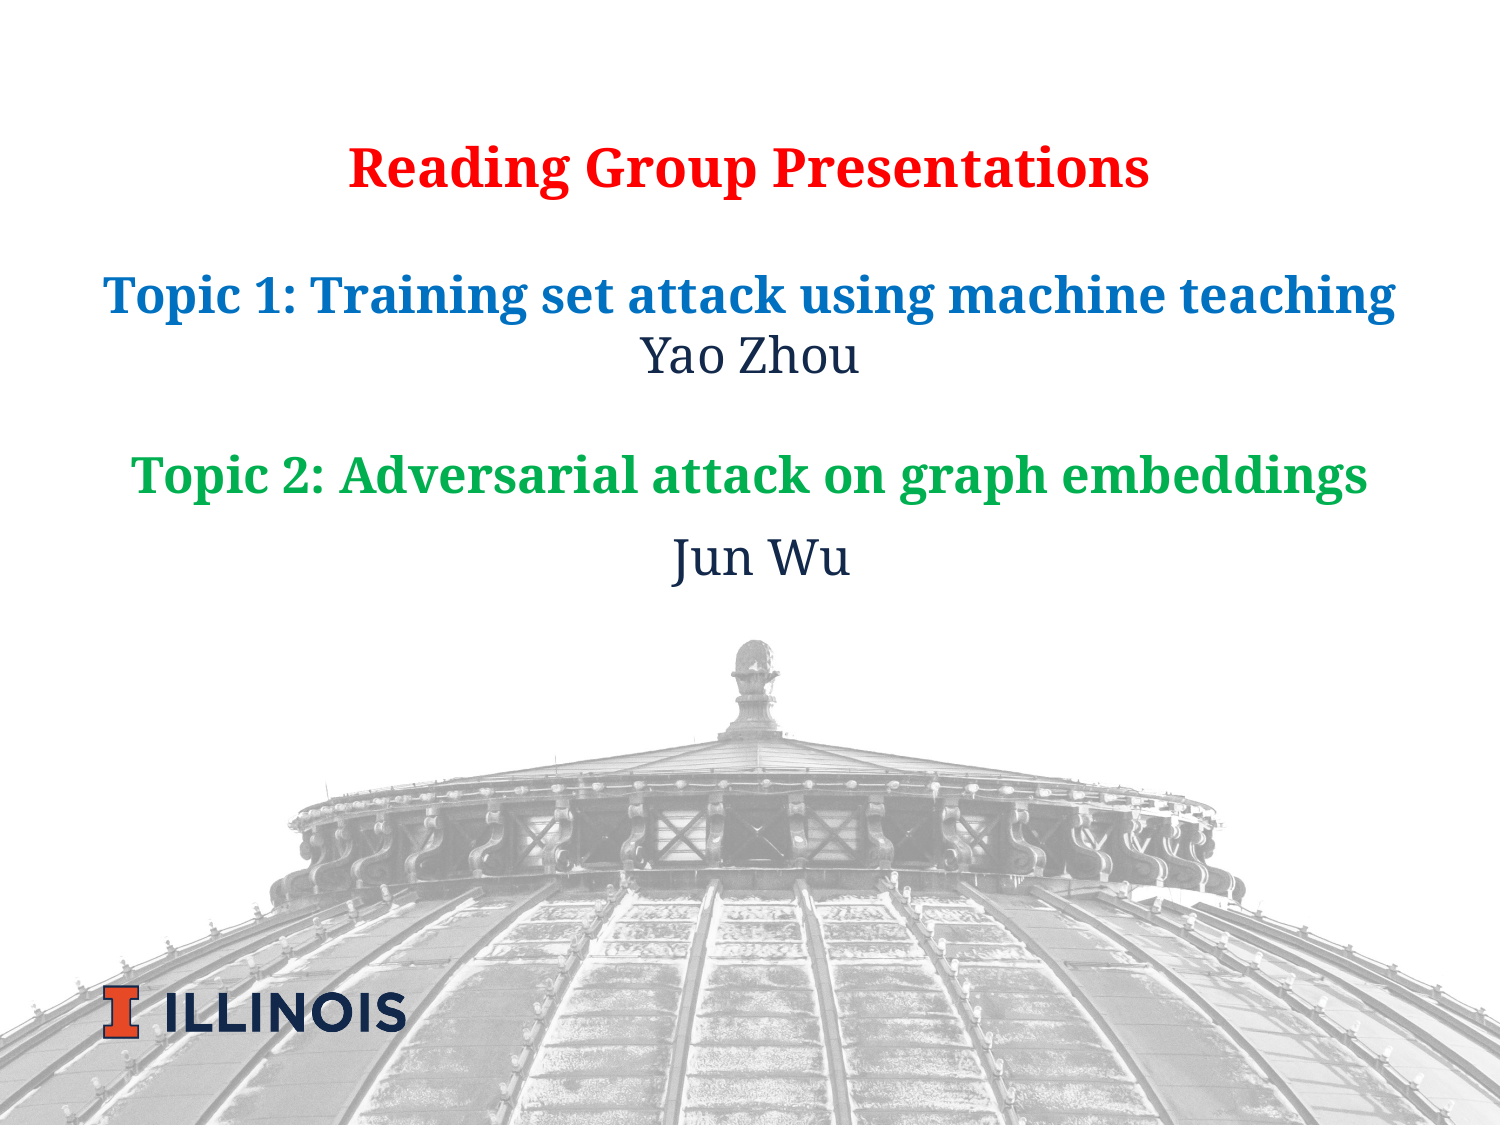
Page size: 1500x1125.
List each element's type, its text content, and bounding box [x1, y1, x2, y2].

title Reading Group Presentations Topic 1: Training set attack using machine teaching Yao Zhou Topic 2: Adversarial attack on graph embeddings [60, 126, 1441, 344]
picture [0, 0, 1500, 1125]
list Jun Wu [71, 518, 1453, 656]
